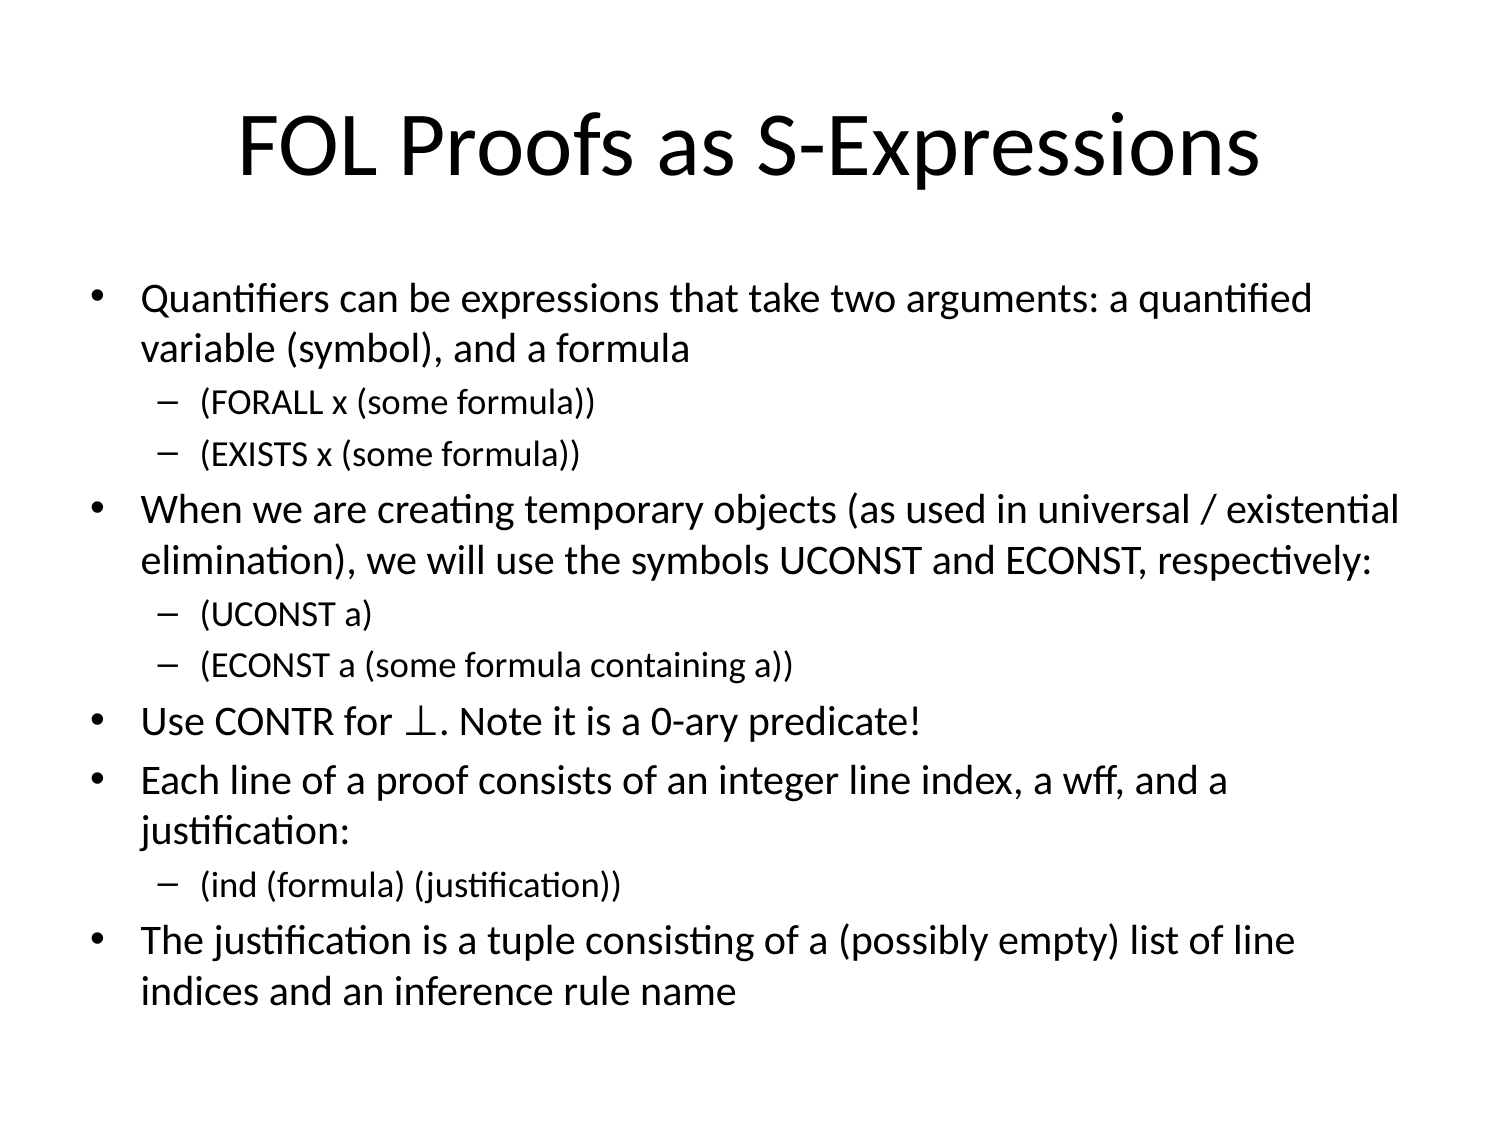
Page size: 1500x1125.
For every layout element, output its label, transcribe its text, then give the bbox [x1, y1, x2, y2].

title FOL Proofs as S-Expressions [75, 45, 1425, 233]
list Quantifiers can be expressions that take two arguments: a quantified variable (symbol), and a formula (FORALL x (some formula)) (EXISTS x (some formula)) When we are creating temporary objects (as used in universal / existential elimination), we will use the symbols UCONST and ECONST, respectively: (UCONST a) (ECONST a (some formula containing a)) Use CONTR for ⊥. Note it is a 0-ary predicate! Each line of a proof consists of an integer line index, a wff, and a justification: (ind (formula) (justification)) The justification is a tuple consisting of a (possibly empty) list of line indices and an inference rule name [75, 262, 1425, 1077]
